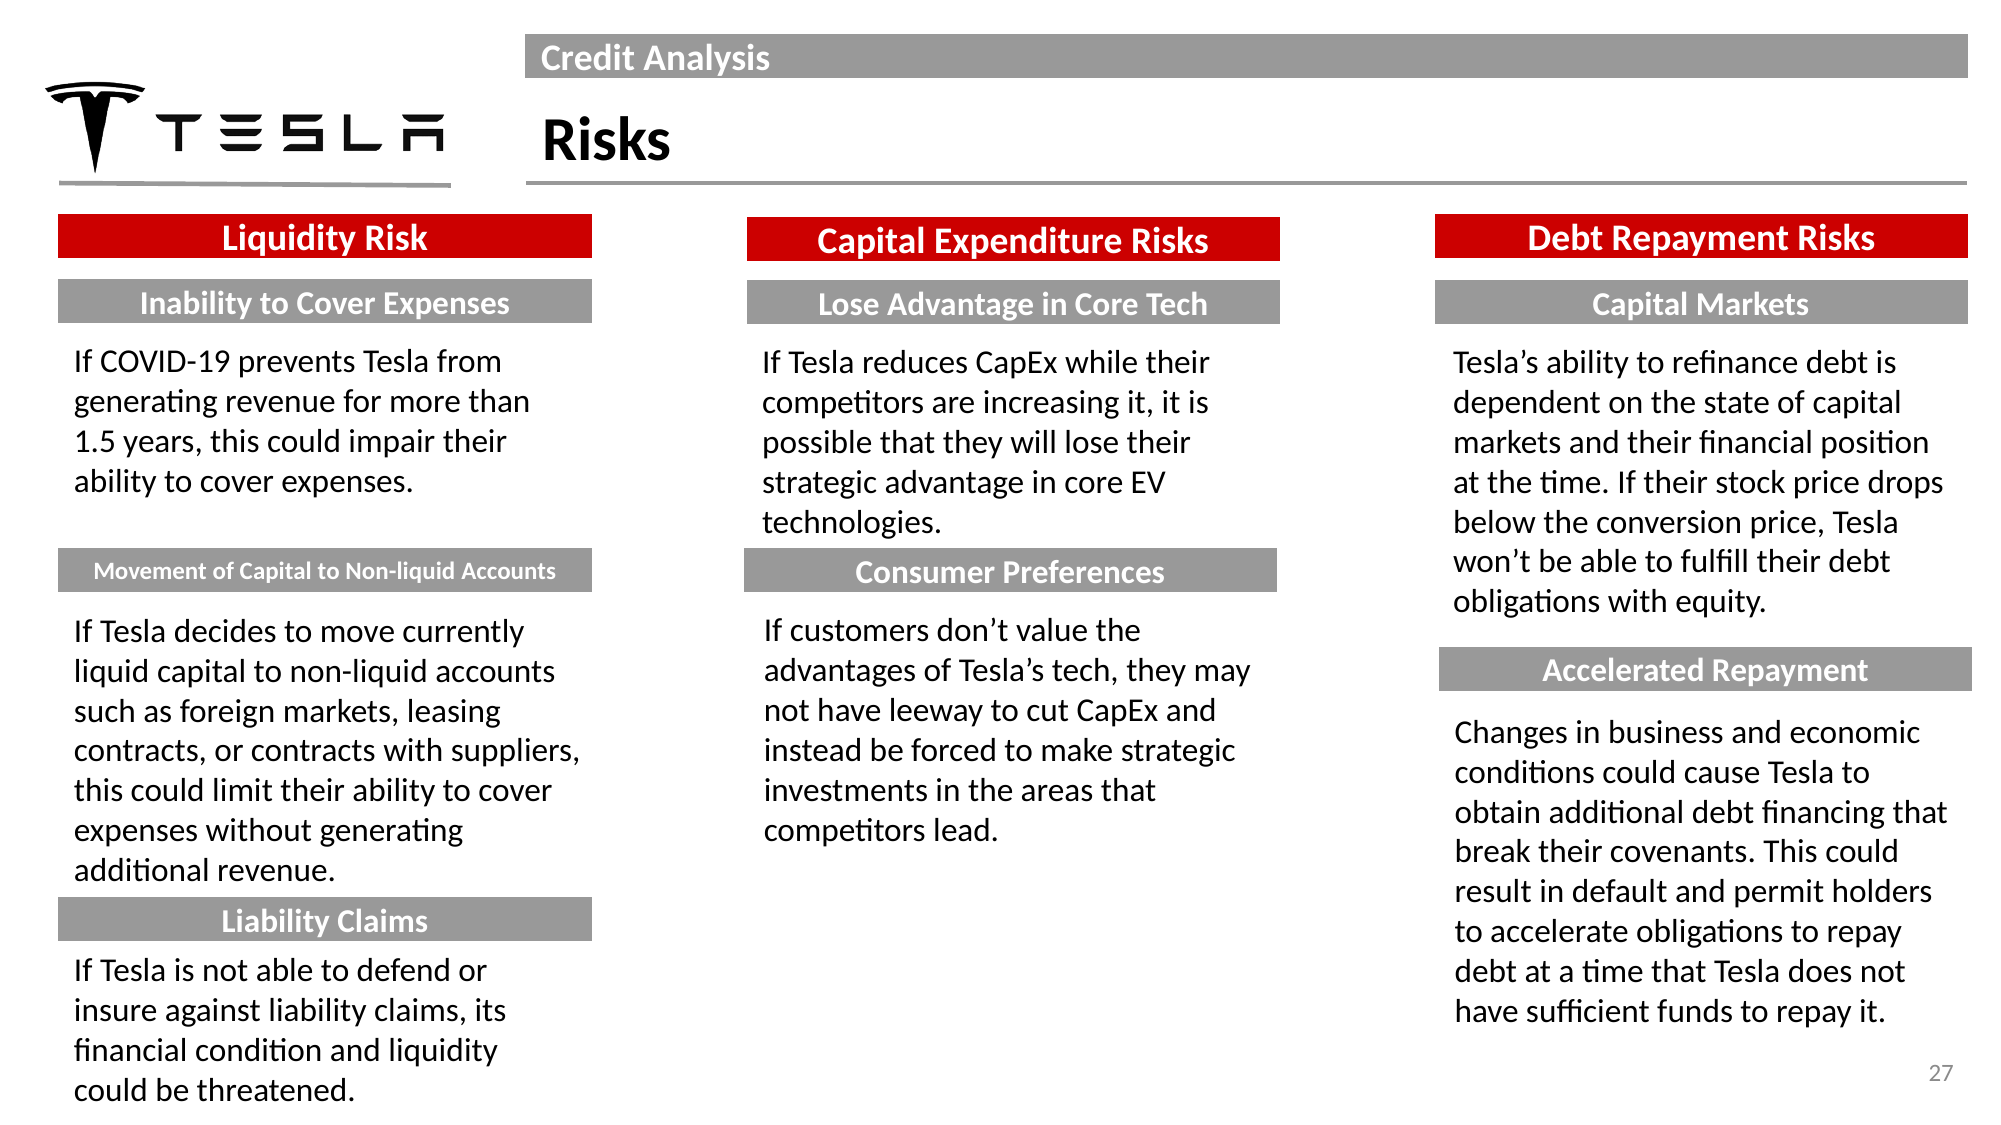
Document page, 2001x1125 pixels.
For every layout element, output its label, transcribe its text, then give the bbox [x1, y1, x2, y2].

text_box If Tesla decides to move currently liquid capital to non-liquid accounts such as foreign markets, leasing contracts, or contracts with suppliers, this could limit their ability to cover expenses without generating additional revenue. [59, 601, 599, 896]
text_box Capital Expenditure Risks [747, 217, 1280, 261]
text_box Liability Claims [58, 897, 592, 941]
text_box Credit Analysis [525, 34, 1968, 78]
slide_number 27 [1519, 1041, 1969, 1102]
text_box Lose Advantage in Core Tech [747, 280, 1280, 324]
text_box If COVID-19 prevents Tesla from generating revenue for more than 1.5 years, this could impair their ability to cover expenses. [59, 332, 591, 507]
text_box Tesla’s ability to refinance debt is dependent on the state of capital markets and their financial position at the time. If their stock price drops below the conversion price, Tesla won’t be able to fulfill their debt obligations with equity. [1438, 332, 1968, 627]
text_box Movement of Capital to Non-liquid Accounts [58, 548, 592, 592]
text_box Debt Repayment Risks [1435, 214, 1968, 258]
text_box Changes in business and economic conditions could cause Tesla to obtain additional debt financing that break their covenants. This could result in default and permit holders to accelerate obligations to repay debt at a time that Tesla does not have sufficient funds to repay it. [1439, 702, 1970, 1037]
text_box Risks [527, 90, 1968, 181]
text_box Capital Markets [1435, 280, 1968, 324]
text_box Accelerated Repayment [1439, 647, 1972, 691]
text_box Consumer Preferences [744, 548, 1277, 592]
text_box If customers don’t value the advantages of Tesla’s tech, they may not have leeway to cut CapEx and instead be forced to make strategic investments in the areas that competitors lead. [748, 600, 1280, 856]
picture [20, 16, 471, 236]
text_box Inability to Cover Expenses [58, 279, 592, 323]
text_box If Tesla is not able to defend or insure against liability claims, its financial condition and liquidity could be threatened. [59, 940, 591, 1116]
text_box If Tesla reduces CapEx while their competitors are increasing it, it is possible that they will lose their strategic advantage in core EV technologies. [747, 332, 1279, 548]
text_box Liquidity Risk [58, 214, 592, 258]
